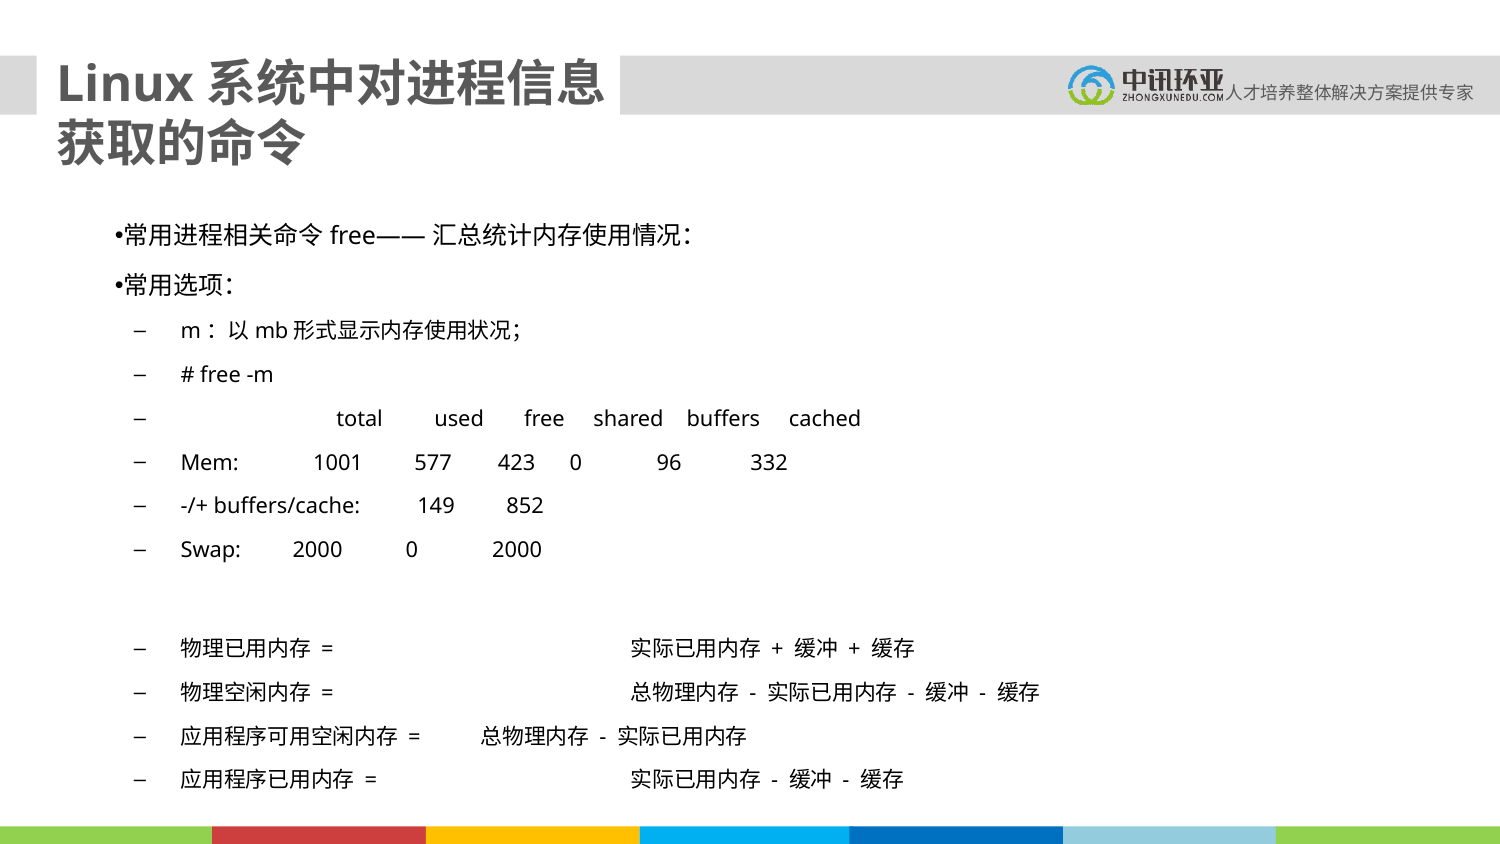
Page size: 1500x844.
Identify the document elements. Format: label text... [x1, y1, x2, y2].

list 常用进程相关命令free——汇总统计内存使用情况： 常用选项： m：以mb形式显示内存使用状况； # free -m total used free shared buffers cached Mem: 1001 577 423 0 96 332 -/+ buffers/cache: 149 852 Swap: 2000 0 2000 物理已用内存 = 实际已用内存 + 缓冲 + 缓存 物理空闲内存 = 总物理内存 - 实际已用内存 - 缓冲 - 缓存 应用程序可用空闲内存 = 总物理内存 - 实际已用内存 应用程序已用内存 = 实际已用内存 - 缓冲 - 缓存 [100, 197, 1395, 800]
text_box Linux系统中对进程信息获取的命令 [41, 43, 644, 179]
picture [1068, 65, 1223, 105]
